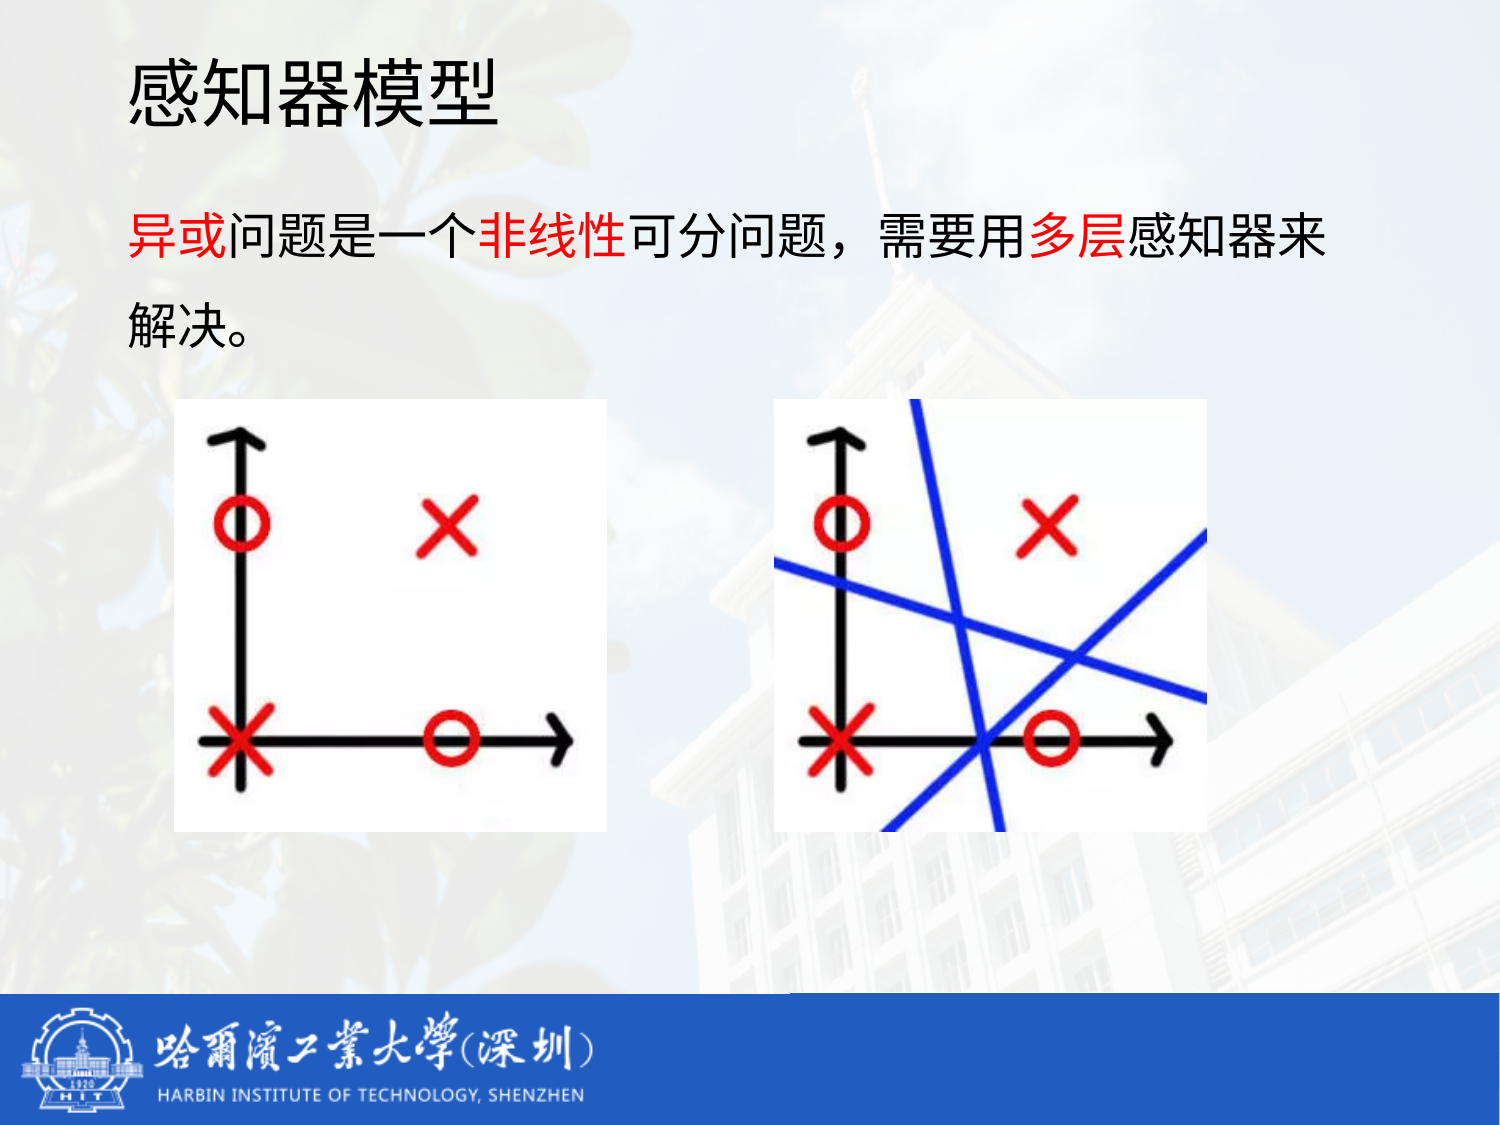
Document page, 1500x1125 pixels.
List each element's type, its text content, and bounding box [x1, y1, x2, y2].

picture [774, 399, 1207, 832]
title 感知器模型 [124, 0, 1088, 166]
picture [174, 399, 607, 832]
picture [0, 992, 1500, 1125]
text_box 异或问题是一个非线性可分问题，需要用多层感知器来解决。 [112, 166, 1350, 362]
